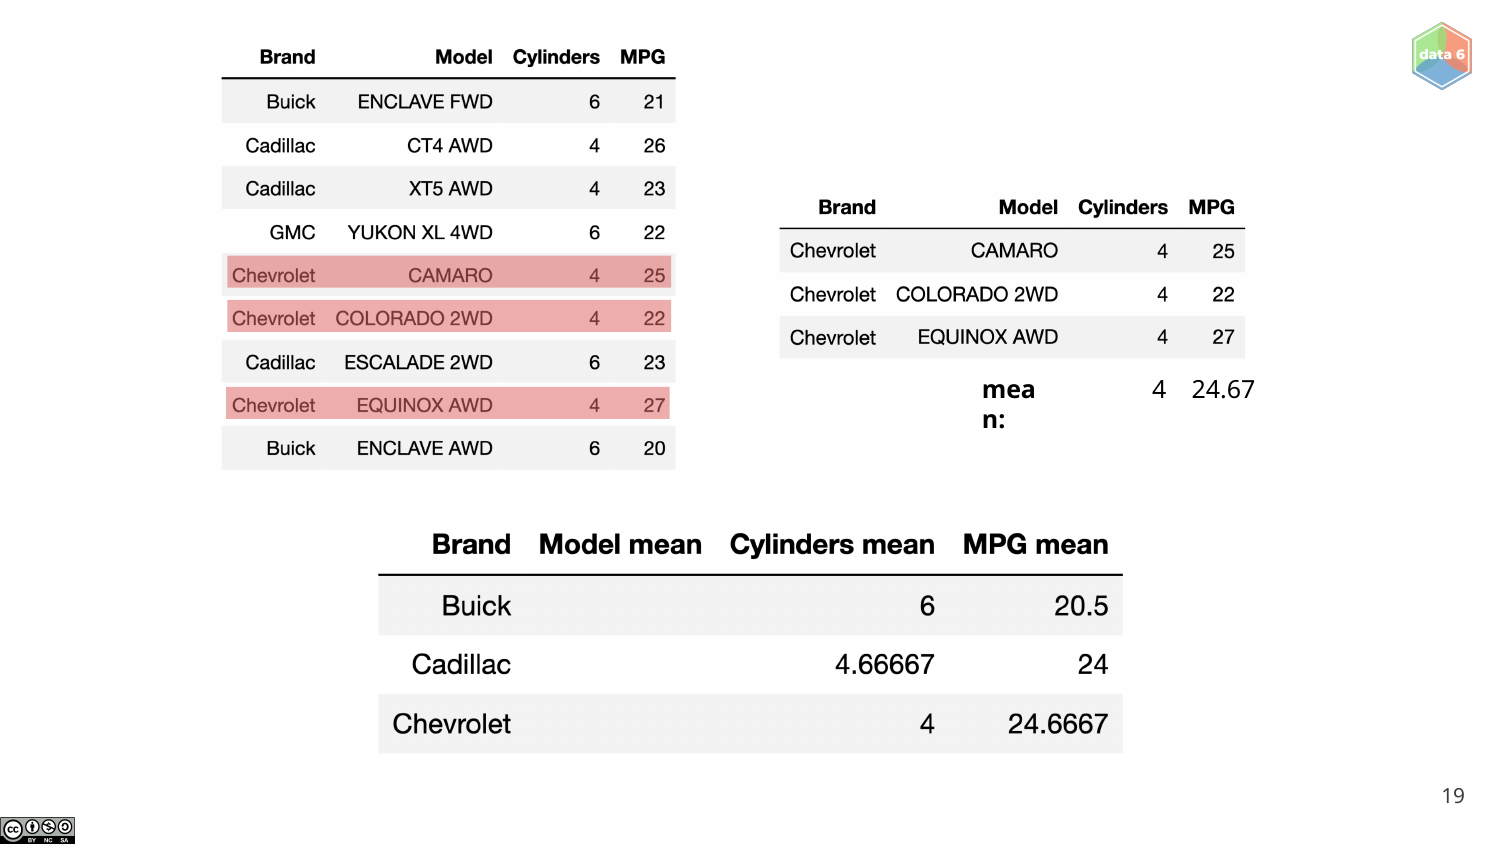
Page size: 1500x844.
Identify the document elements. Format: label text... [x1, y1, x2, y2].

picture [0, 817, 75, 844]
picture [1404, 18, 1480, 94]
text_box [225, 255, 672, 419]
slide_number ‹#› [1389, 764, 1480, 830]
picture [774, 179, 1249, 364]
picture [215, 32, 681, 476]
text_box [966, 357, 1274, 419]
picture [373, 517, 1127, 758]
